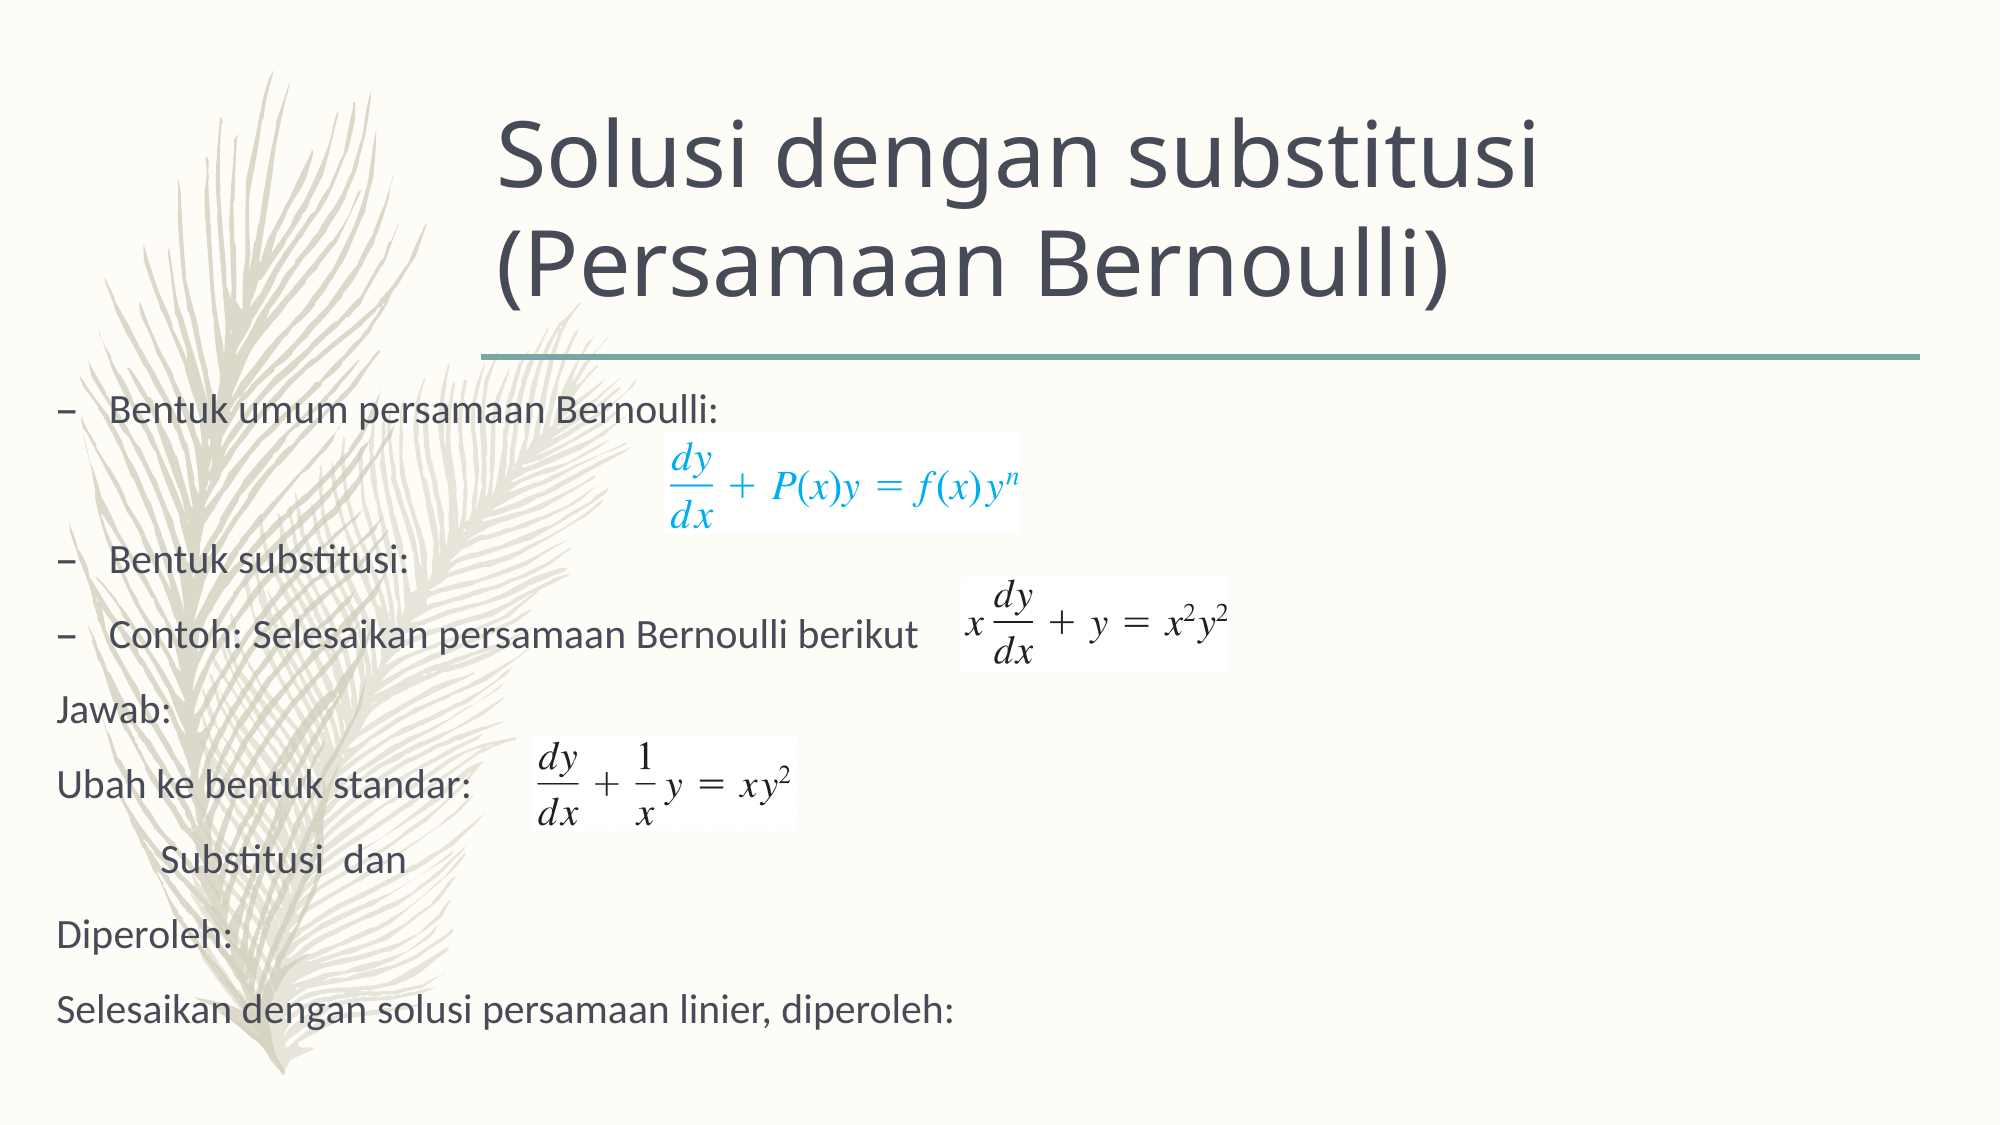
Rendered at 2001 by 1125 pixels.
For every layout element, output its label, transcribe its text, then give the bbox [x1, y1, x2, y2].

picture [664, 432, 1019, 534]
text_box [197, 783, 1227, 1091]
picture [961, 576, 1228, 672]
picture [530, 736, 798, 831]
title Solusi dengan substitusi (Persamaan Bernoulli) [481, 93, 1920, 350]
